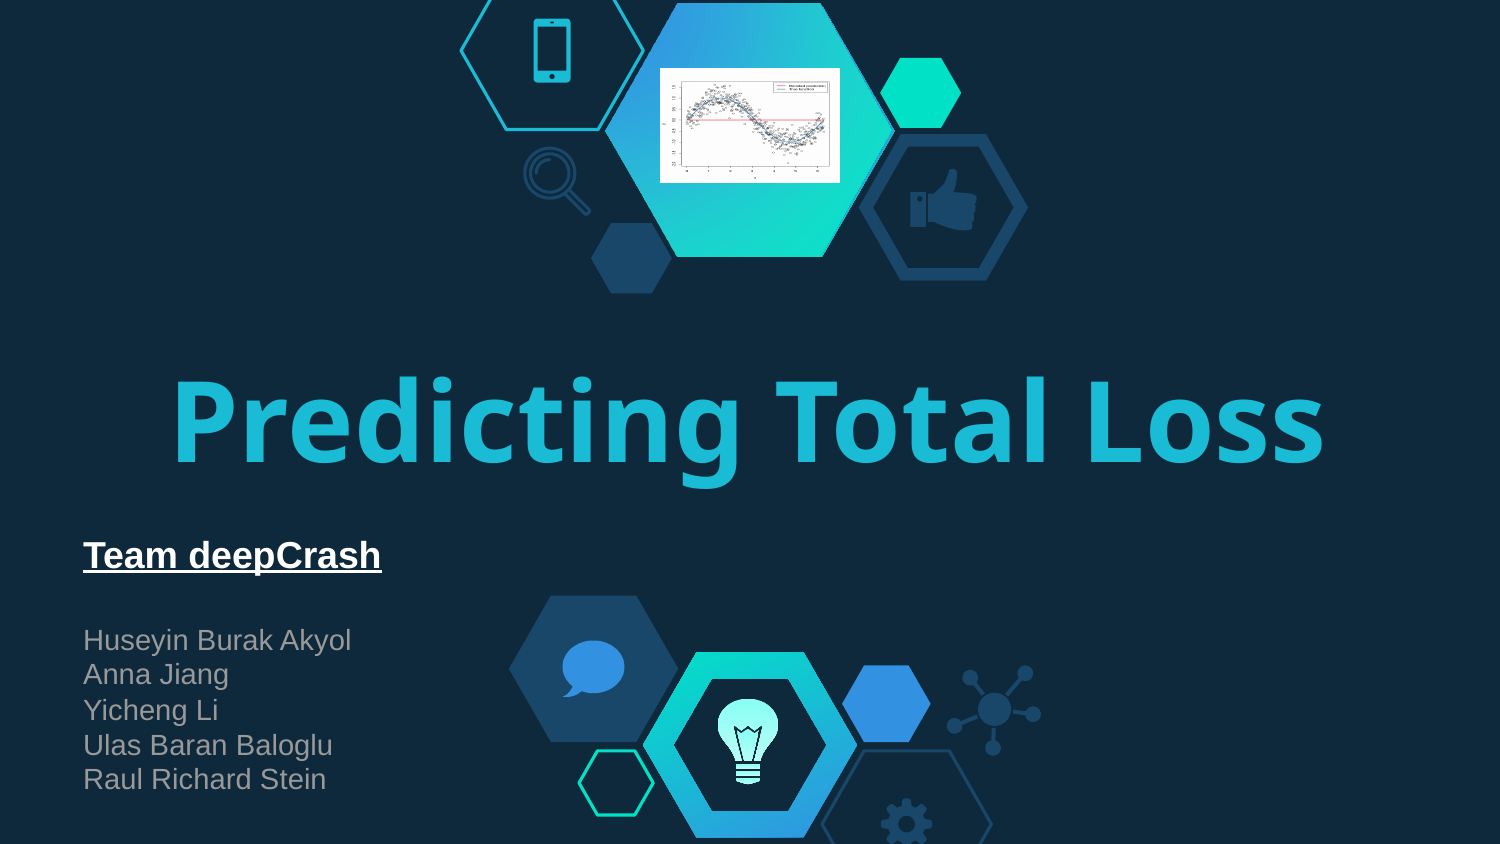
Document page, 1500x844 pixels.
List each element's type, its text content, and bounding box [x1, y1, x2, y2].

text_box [717, 698, 779, 785]
text_box Team deepCrash Huseyin Burak Akyol Anna Jiang Yicheng Li Ulas Baran Baloglu Raul Richard Stein [68, 523, 536, 803]
picture [604, 2, 892, 257]
title Predicting Total Loss [144, 322, 1352, 513]
